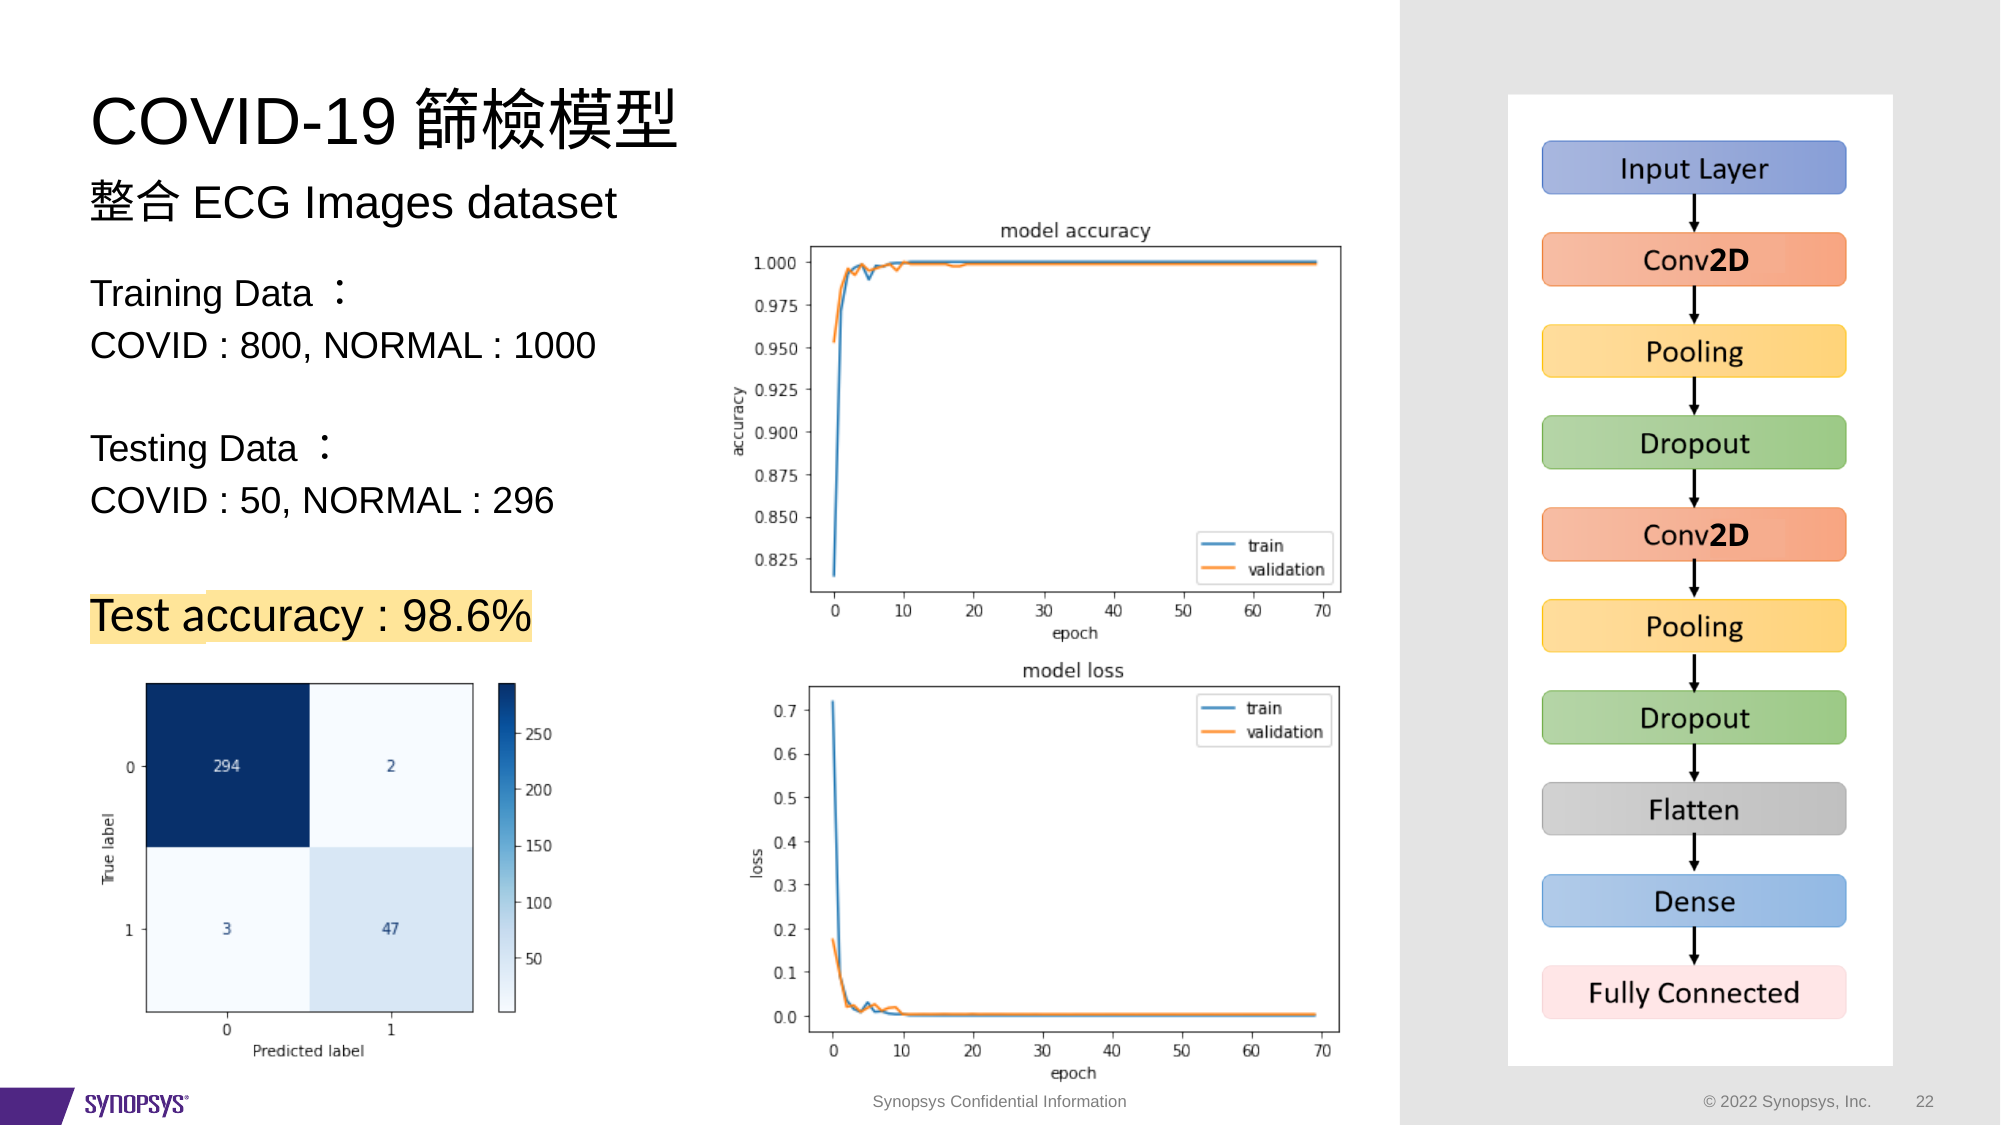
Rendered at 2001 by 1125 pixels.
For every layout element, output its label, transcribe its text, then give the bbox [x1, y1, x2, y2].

picture [719, 96, 2000, 1092]
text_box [1694, 225, 1786, 294]
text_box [1694, 500, 1786, 570]
list Training Data： COVID : 800, NORMAL : 1000 Testing Data： COVID : 50, NORMAL : 296 Test accuracy : 98.6% [74, 254, 733, 1050]
list 整合ECG Images dataset [74, 164, 1350, 225]
title COVID-19篩檢模型 [75, 0, 1350, 165]
picture [92, 674, 564, 1070]
